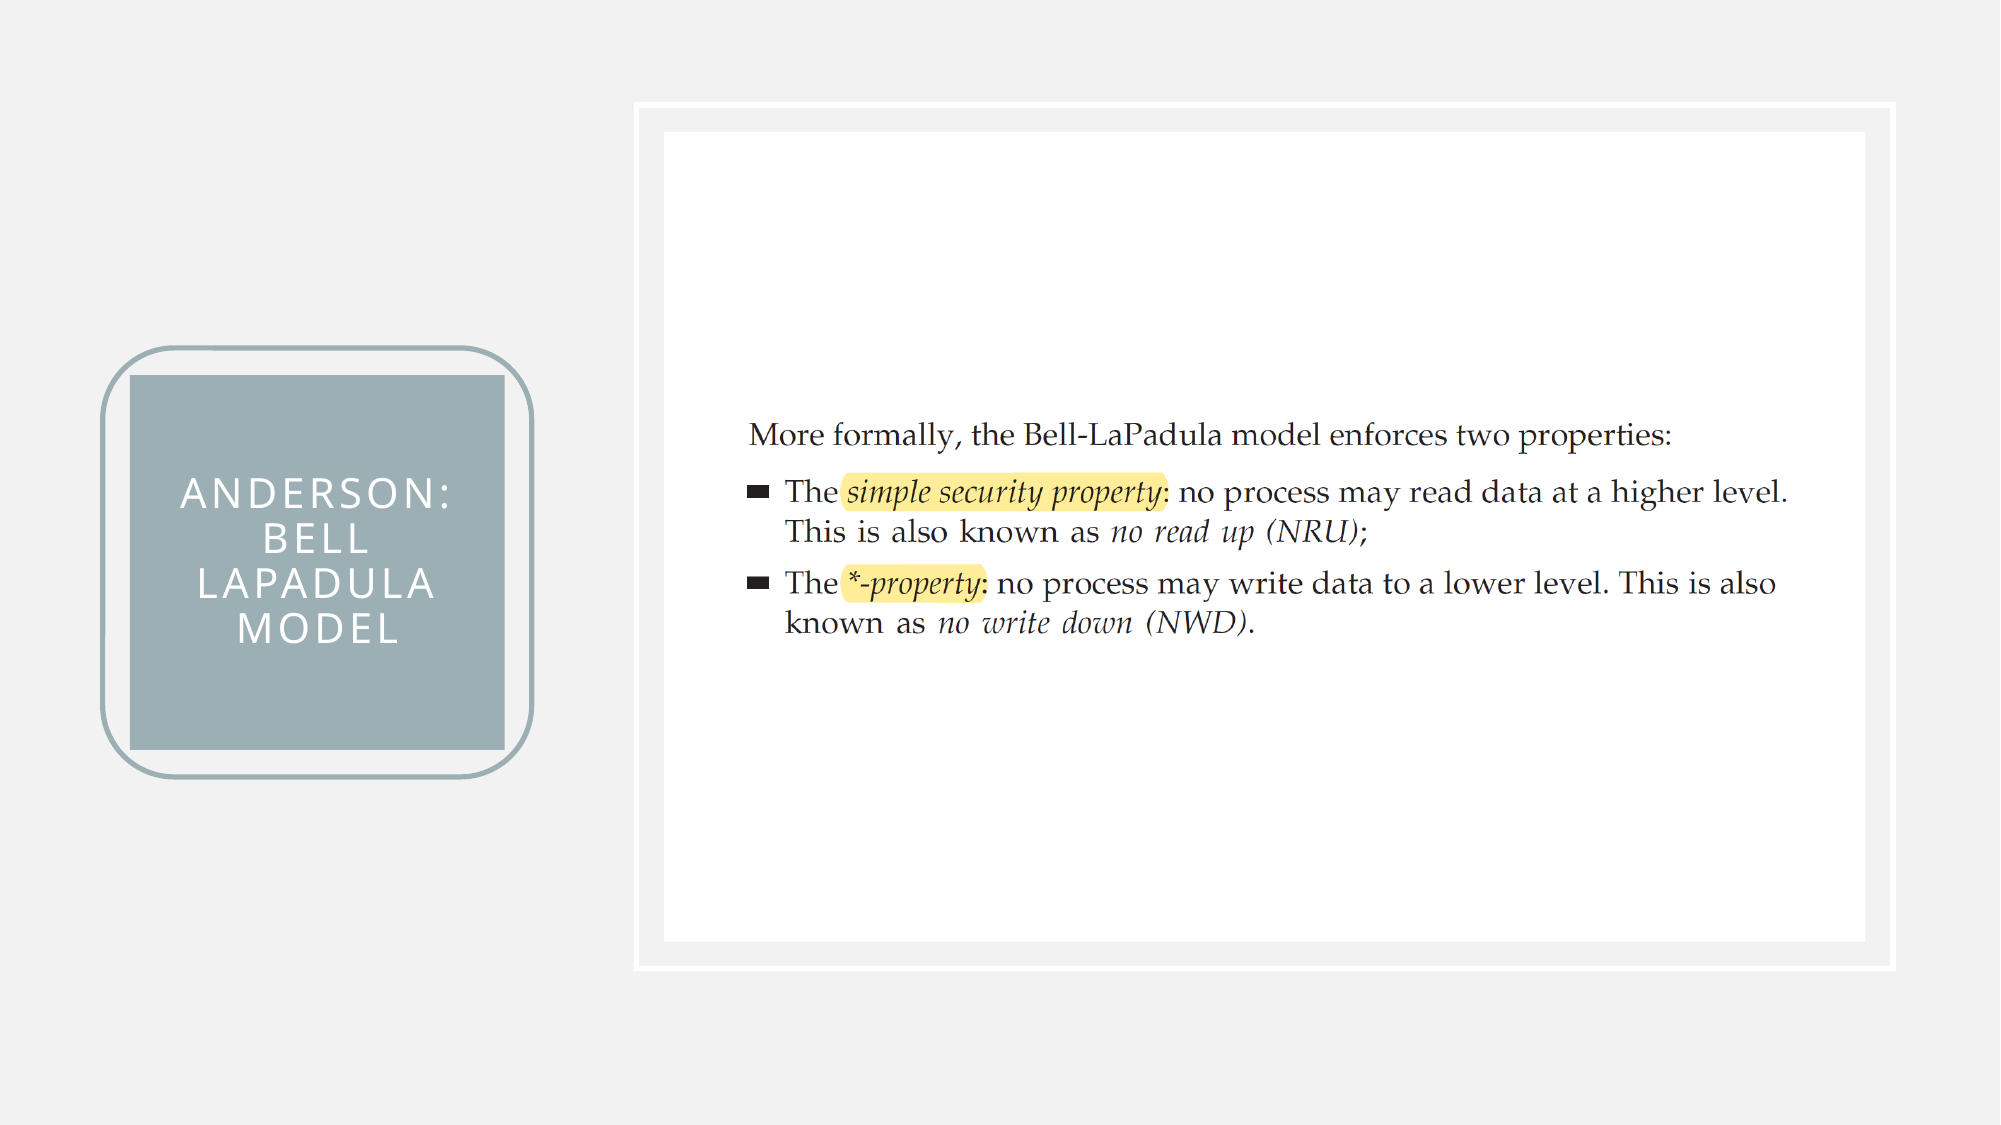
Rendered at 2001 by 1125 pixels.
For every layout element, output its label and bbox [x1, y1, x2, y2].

text_box [635, 104, 1894, 969]
text_box [663, 131, 1866, 943]
picture [715, 417, 1814, 657]
text_box [101, 346, 533, 778]
